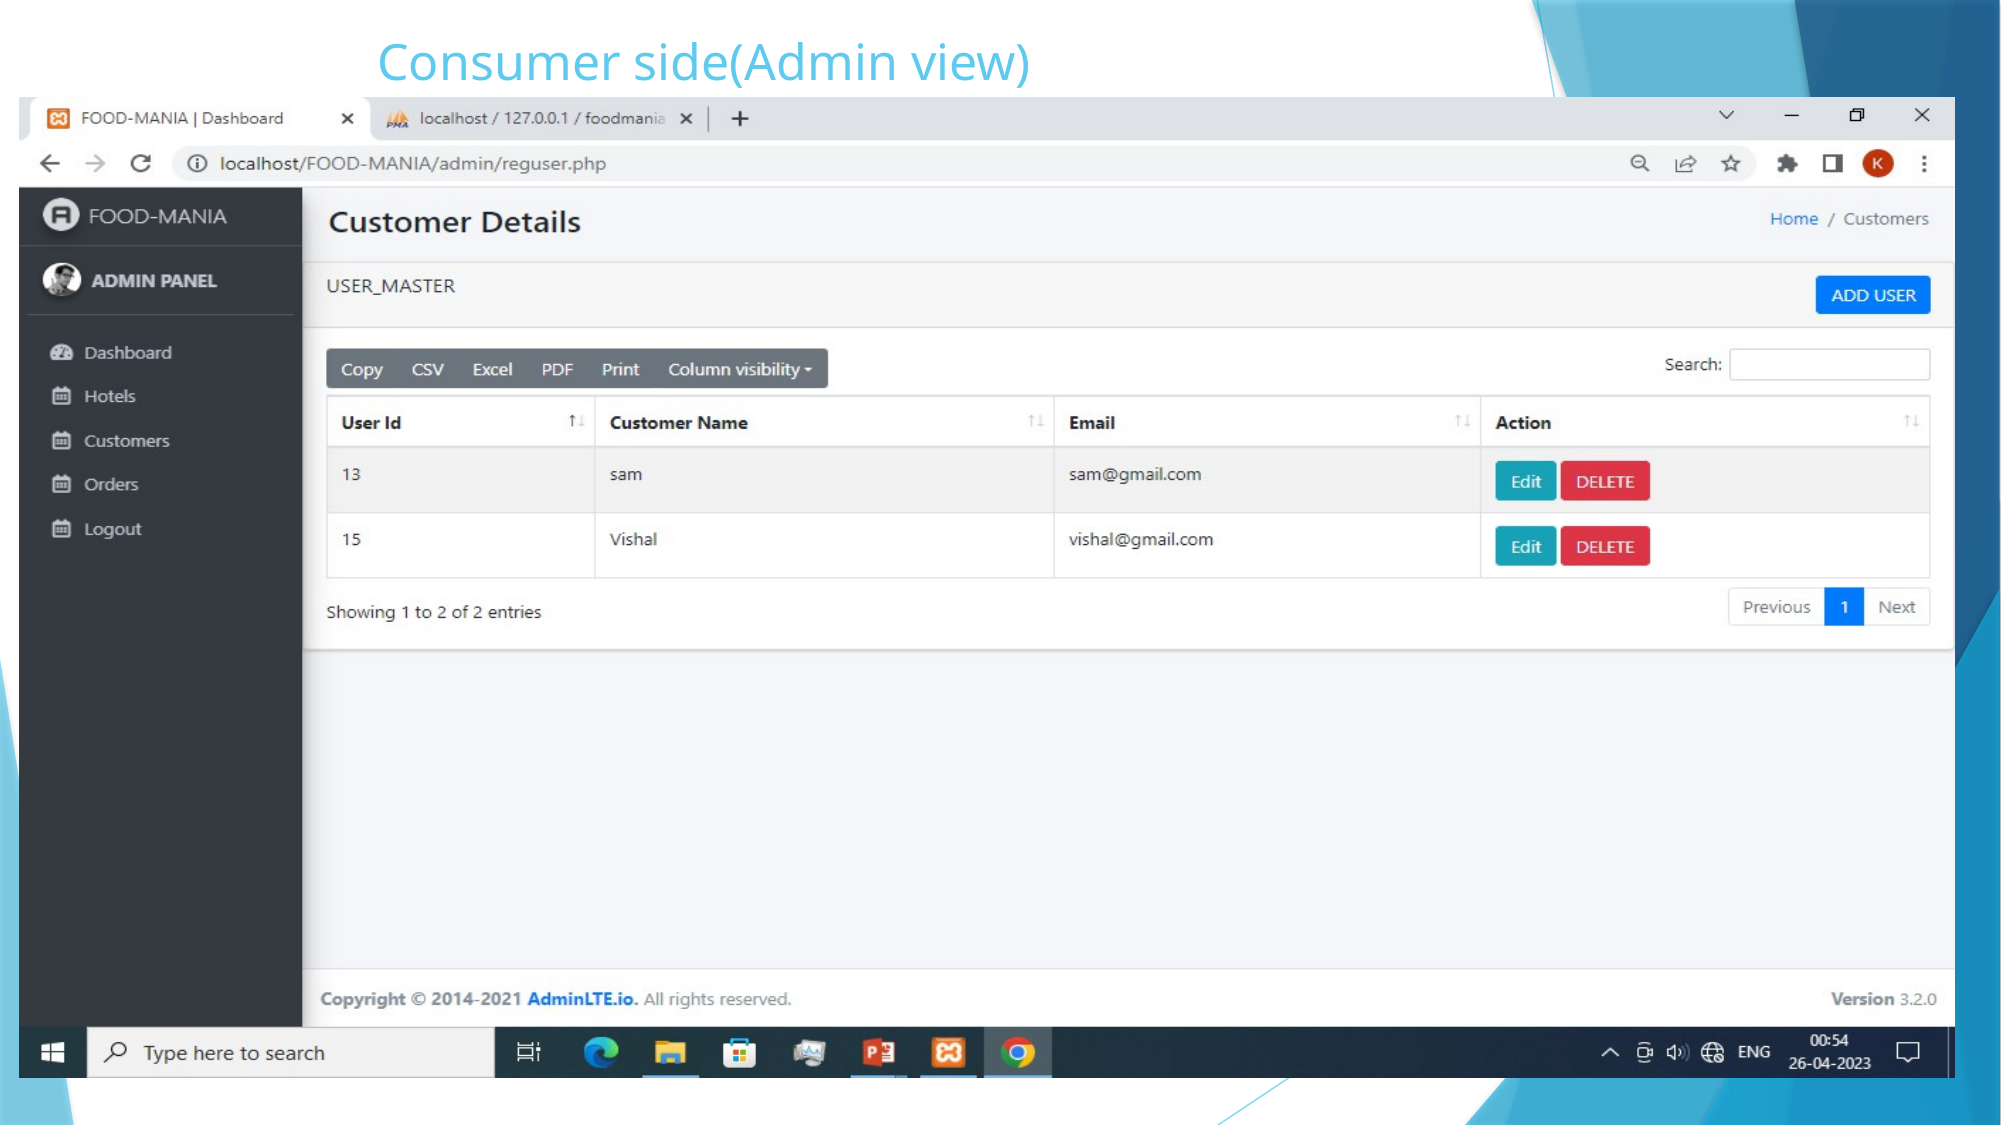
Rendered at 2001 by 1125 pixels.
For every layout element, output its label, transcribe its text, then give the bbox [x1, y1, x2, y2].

text_box Consumer side(Admin view) [375, 28, 1486, 91]
picture [18, 96, 1955, 1078]
